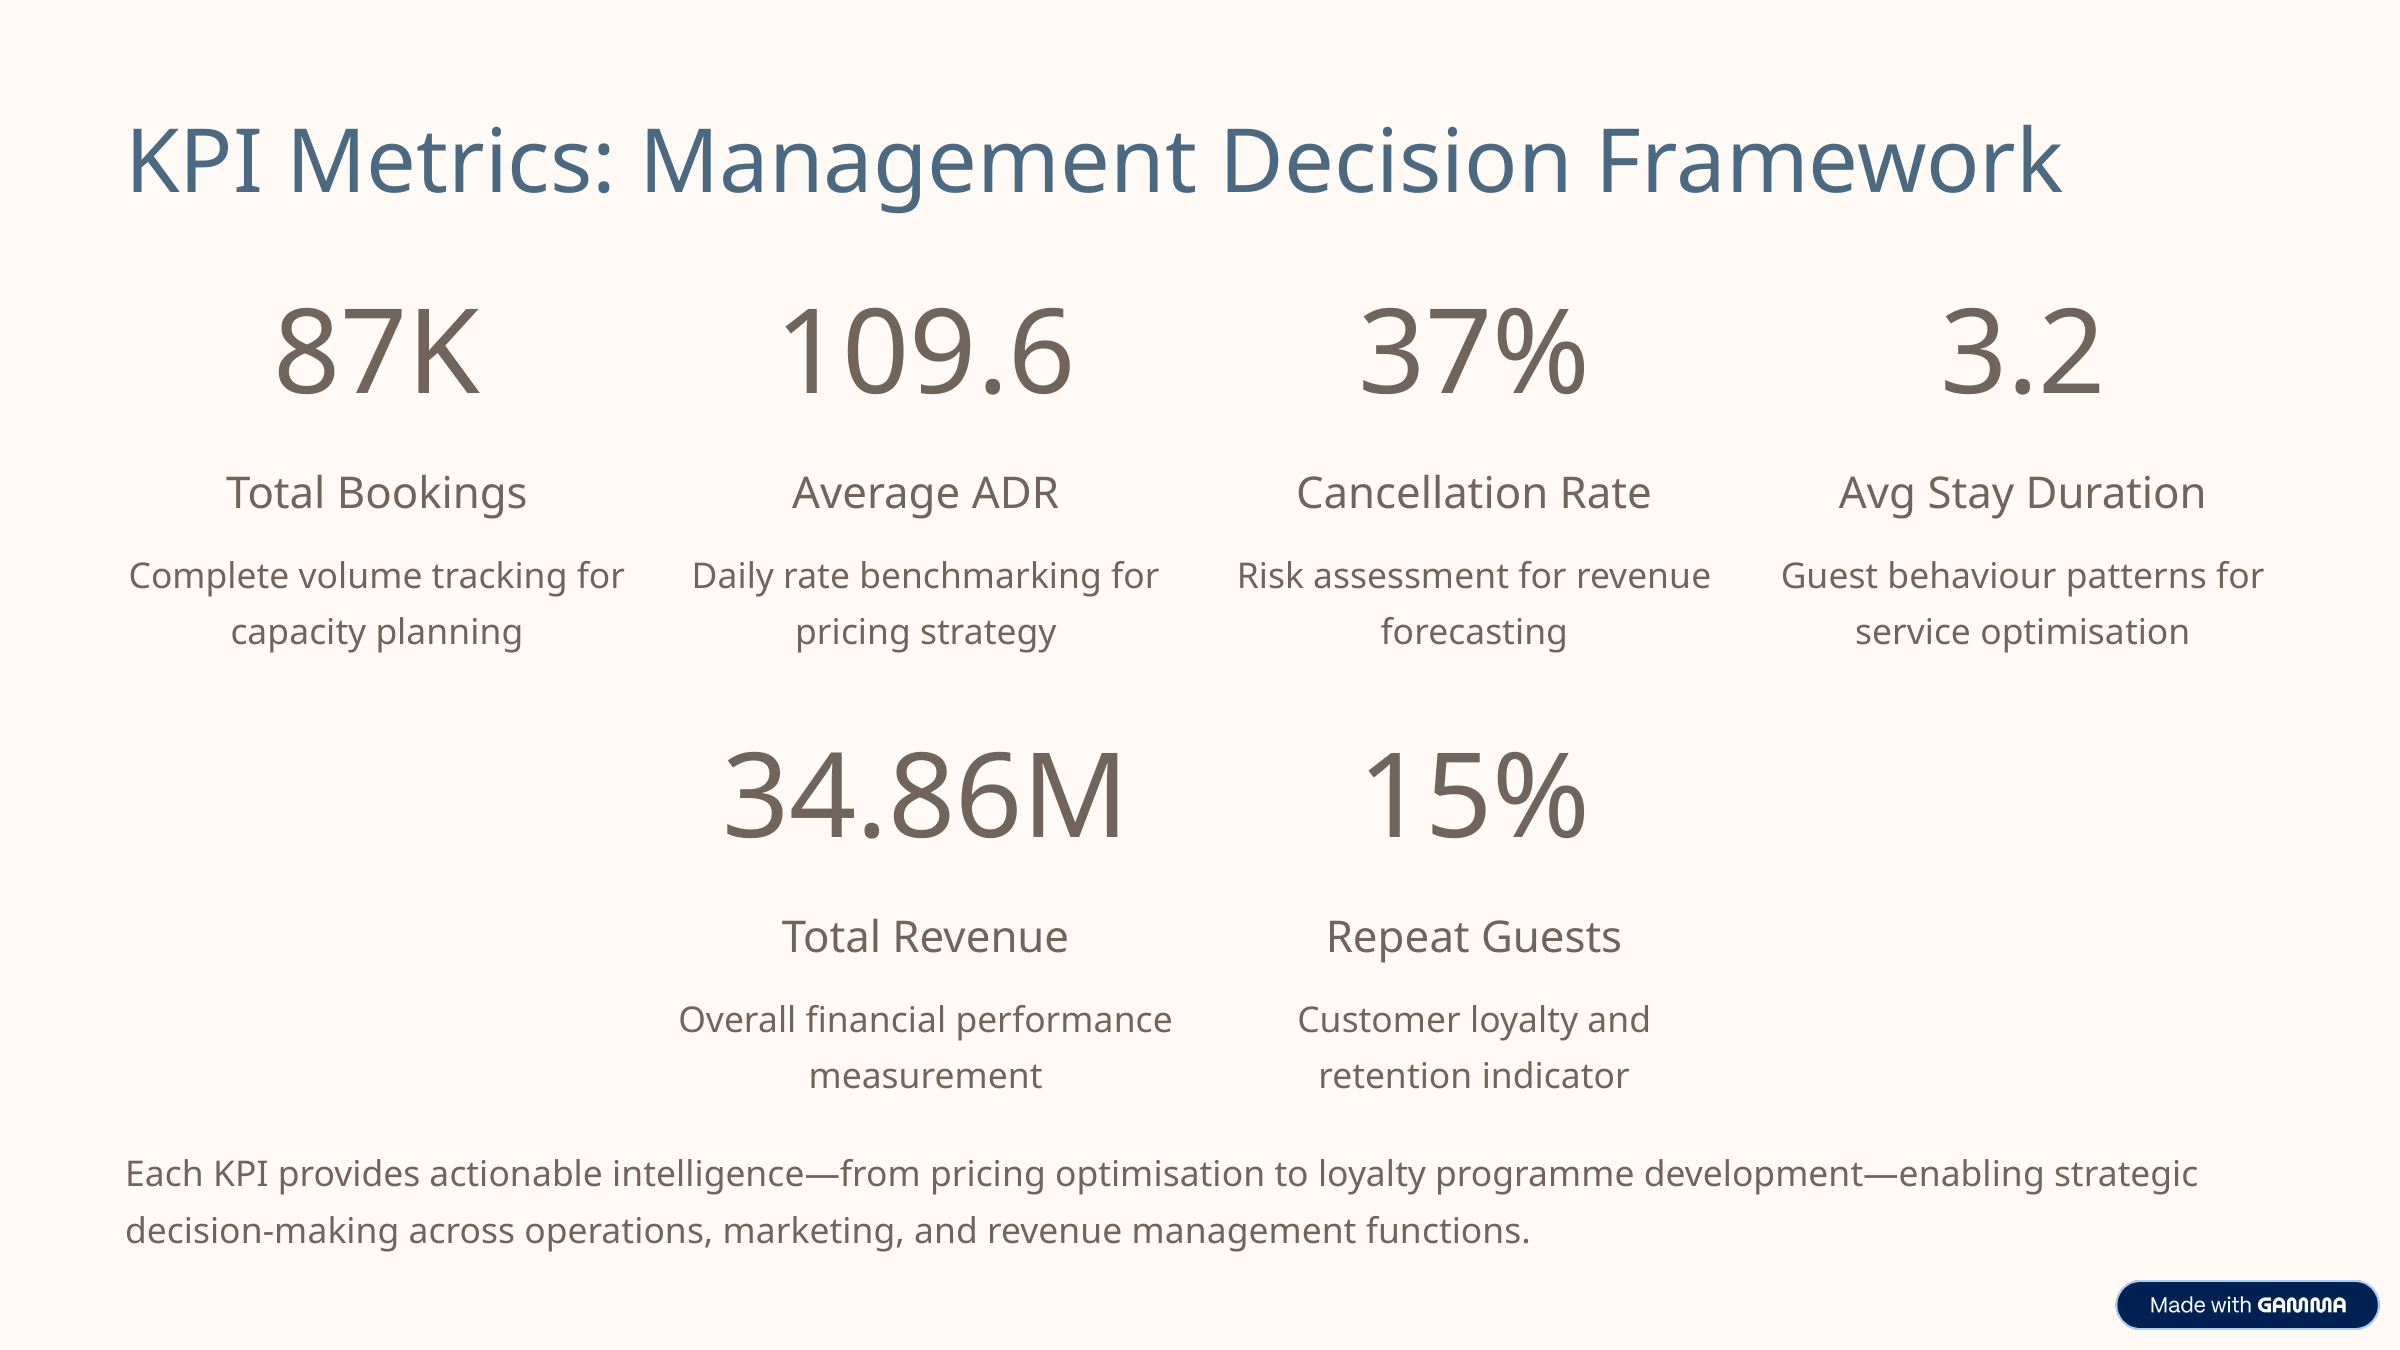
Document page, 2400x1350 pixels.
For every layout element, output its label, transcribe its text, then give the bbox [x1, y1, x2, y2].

text_box Avg Stay Duration [1799, 461, 2247, 518]
text_box 87K [125, 299, 629, 418]
text_box Customer loyalty and retention indicator [1222, 983, 1727, 1098]
picture [2106, 1271, 2389, 1339]
text_box 15% [1222, 743, 1727, 862]
text_box 37% [1222, 299, 1727, 418]
text_box Cancellation Rate [1250, 461, 1698, 518]
text_box Total Revenue [702, 905, 1150, 962]
text_box Repeat Guests [1250, 905, 1698, 962]
text_box 34.86M [673, 743, 1178, 862]
text_box Total Bookings [153, 461, 601, 518]
text_box Guest behaviour patterns for service optimisation [1770, 539, 2275, 654]
text_box 3.2 [1770, 299, 2275, 418]
text_box Overall financial performance measurement [673, 983, 1178, 1098]
text_box KPI Metrics: Management Decision Framework [125, 98, 2054, 210]
text_box Complete volume tracking for capacity planning [125, 539, 629, 654]
text_box Risk assessment for revenue forecasting [1222, 539, 1727, 654]
text_box 109.6 [673, 299, 1178, 418]
text_box Average ADR [702, 461, 1150, 518]
text_box Daily rate benchmarking for pricing strategy [673, 539, 1178, 654]
text_box Each KPI provides actionable intelligence—from pricing optimisation to loyalty programme development—enabling strategic decision-making across operations, marketing, and revenue management functions. [125, 1137, 2275, 1253]
